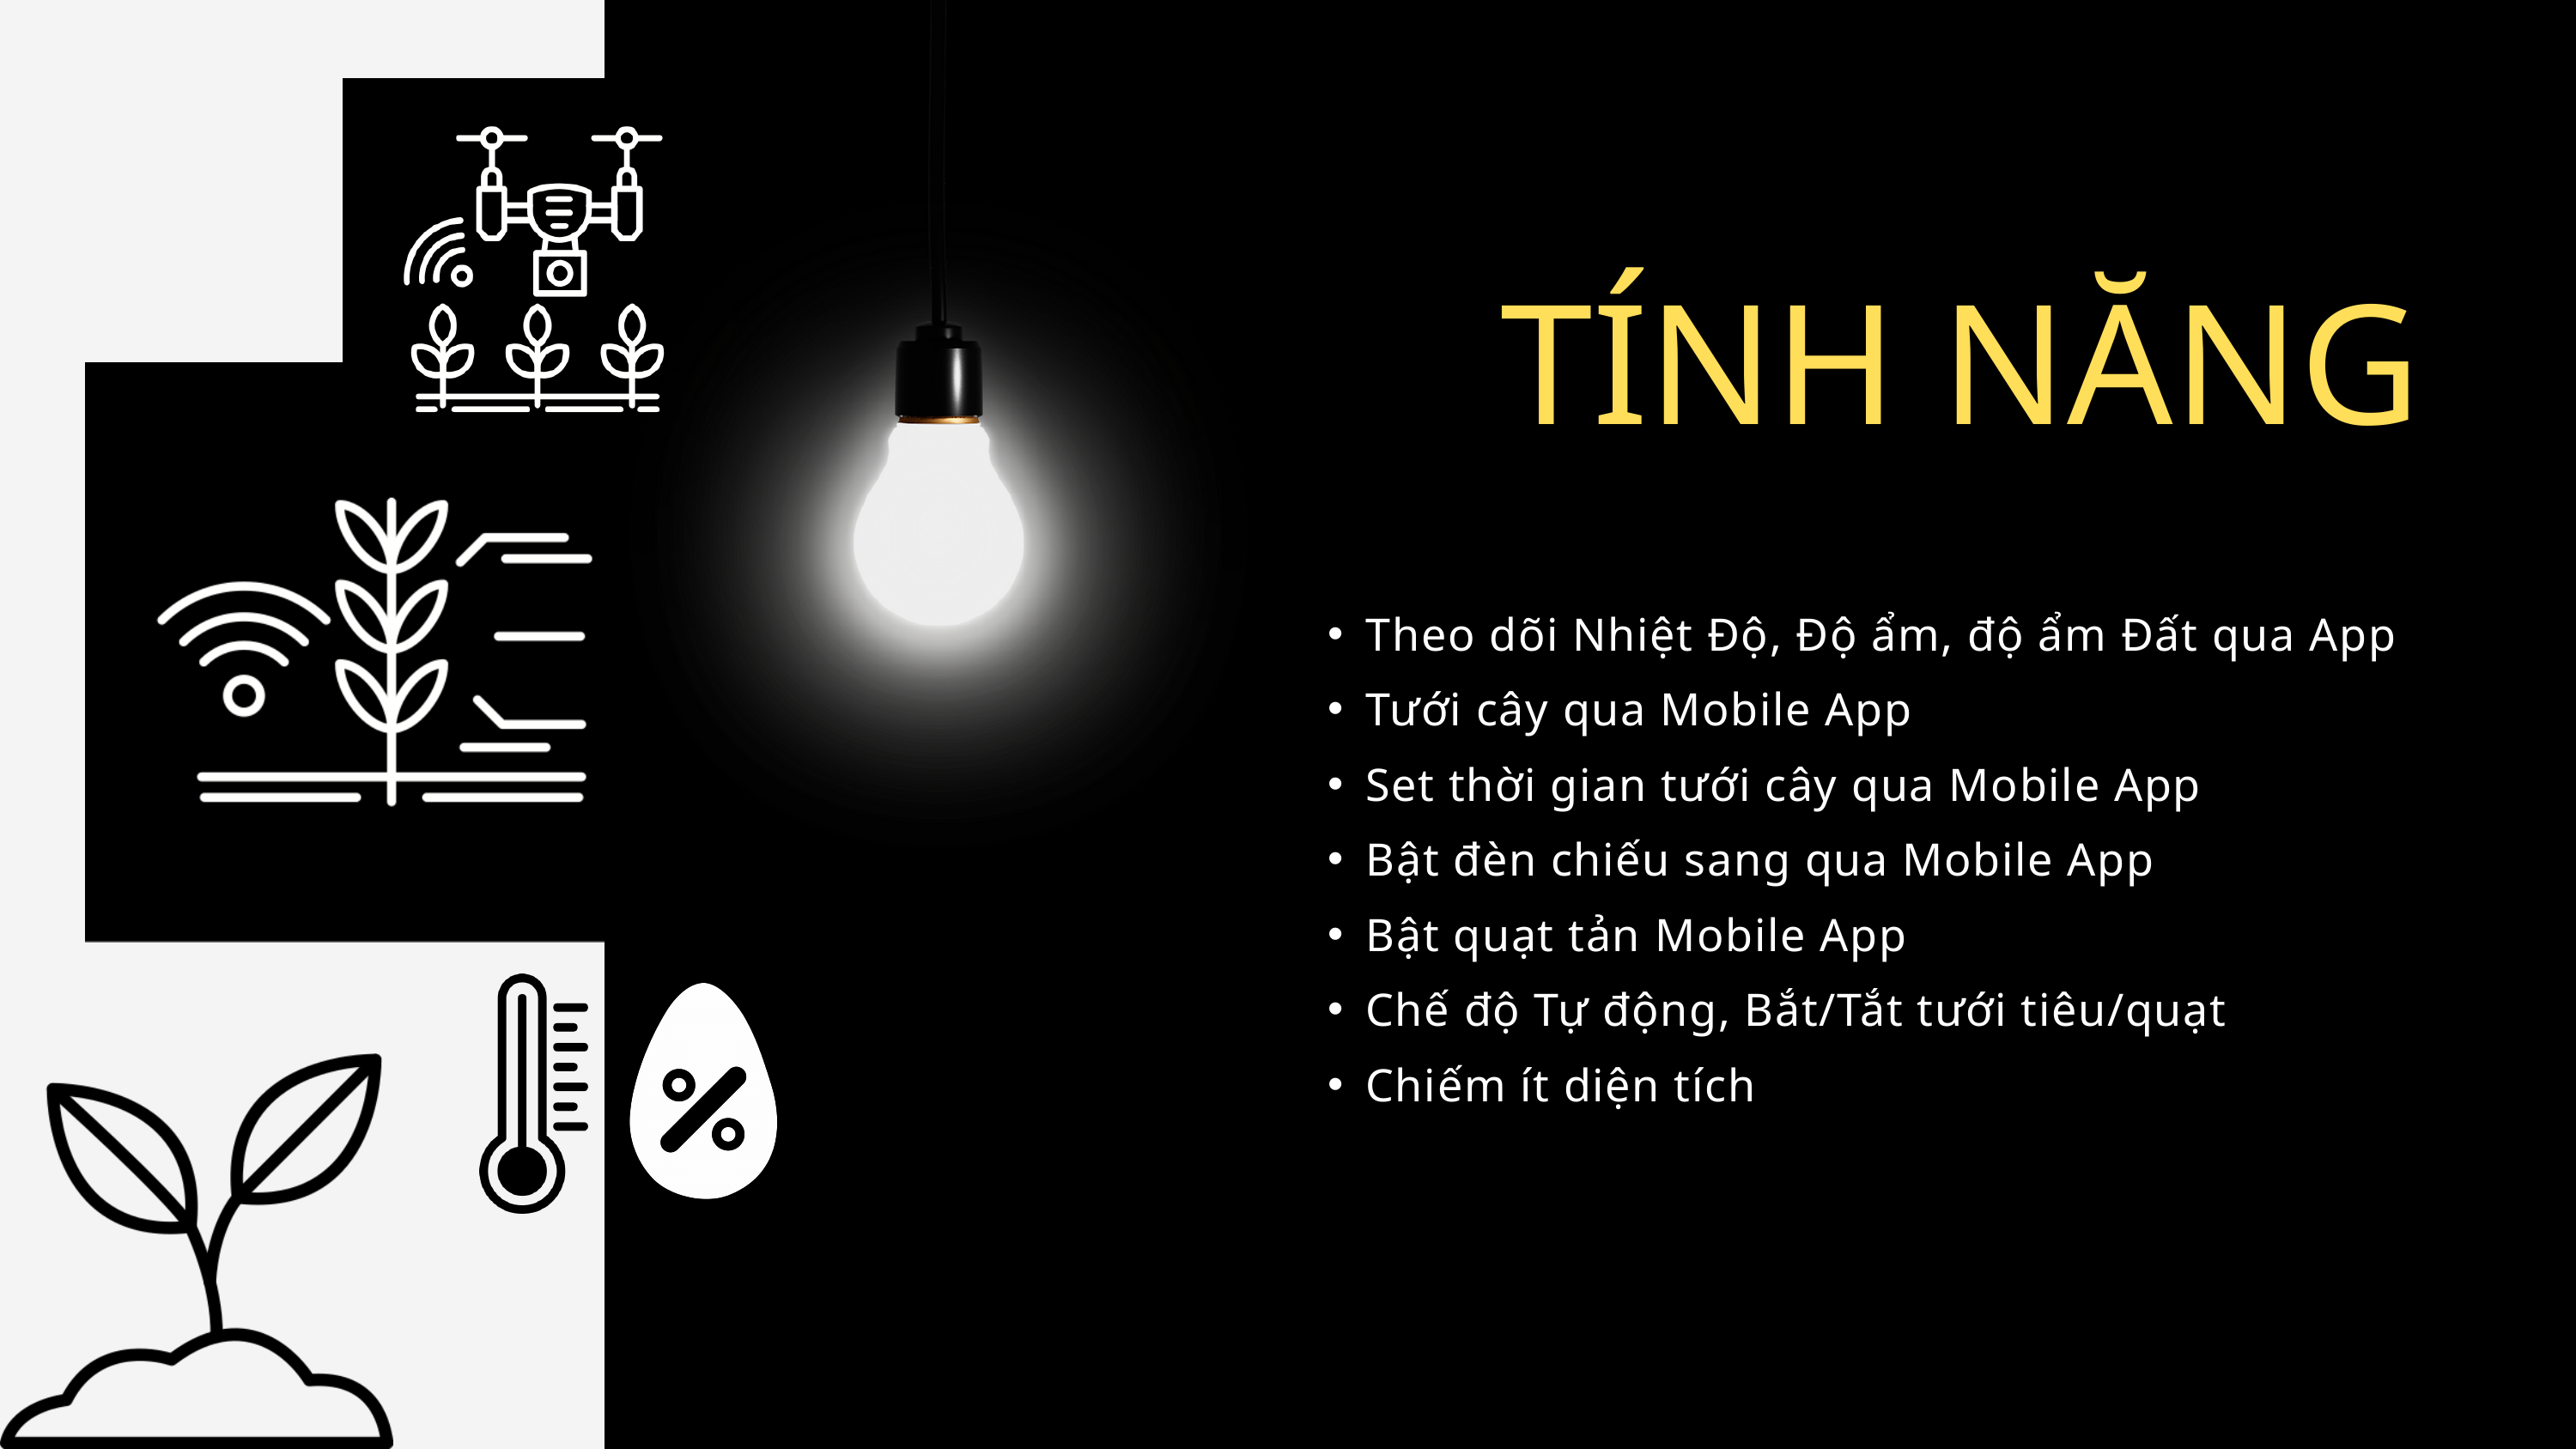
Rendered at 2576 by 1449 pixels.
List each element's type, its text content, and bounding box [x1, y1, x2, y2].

picture [0, 1053, 393, 1449]
picture [479, 973, 589, 1214]
picture [629, 983, 778, 1204]
text_box Theo dõi Nhiệt Độ, Độ ẩm, độ ẩm Đất qua App Tưới cây qua Mobile App Set thời gian tưới cây qua Mobile App Bật đèn chiếu sang qua Mobile App Bật quạt tản Mobile App Chế độ Tự động, Bắt/Tắt tưới tiêu/quạt Chiếm ít diện tích [1290, 585, 2498, 1111]
picture [85, 0, 1249, 943]
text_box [0, 0, 605, 1449]
text_box TÍNH NĂNG [1500, 277, 2576, 458]
